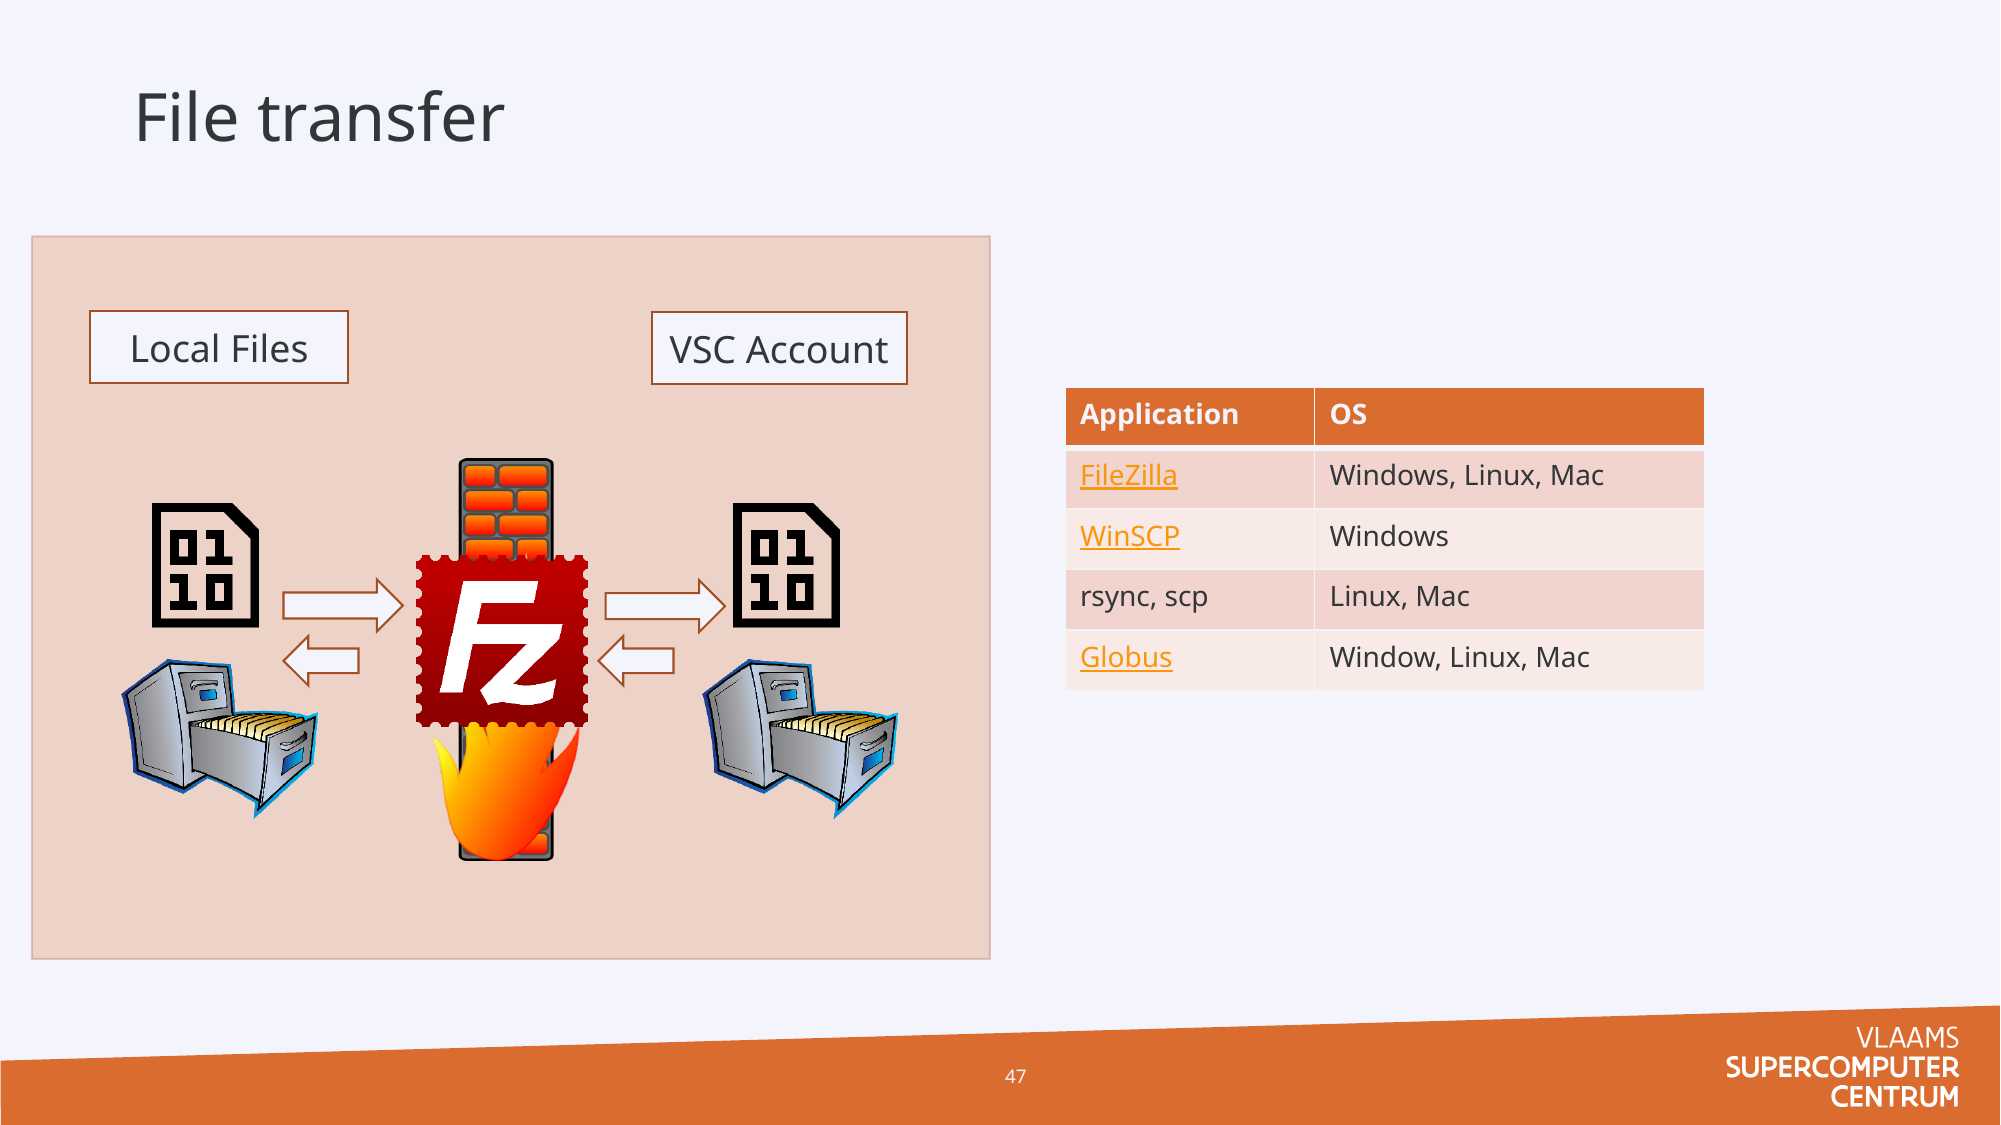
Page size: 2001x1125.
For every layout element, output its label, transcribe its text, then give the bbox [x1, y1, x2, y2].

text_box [283, 636, 674, 686]
table_cell rsync, scp [1066, 570, 1314, 629]
table_cell Globus [1066, 631, 1314, 690]
picture [405, 686, 607, 861]
text_box [349, 577, 405, 634]
picture [1725, 1021, 1960, 1117]
text_box 47 [958, 1047, 1042, 1108]
table_cell Windows, Linux, Mac [1315, 451, 1704, 508]
table_cell FileZilla [1066, 451, 1314, 508]
table_cell Linux, Mac [1315, 570, 1704, 629]
table_cell Window, Linux, Mac [1315, 631, 1704, 690]
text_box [702, 494, 898, 819]
table_header Application [1066, 388, 1314, 445]
text_box File transfer [118, 54, 1941, 185]
table_header OS [1315, 388, 1704, 445]
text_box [90, 311, 349, 819]
text_box VSC Account [651, 311, 908, 385]
text_box [607, 577, 702, 635]
text_box [31, 235, 991, 960]
table_cell Windows [1315, 509, 1704, 569]
picture [405, 458, 607, 636]
table_cell WinSCP [1066, 509, 1314, 569]
